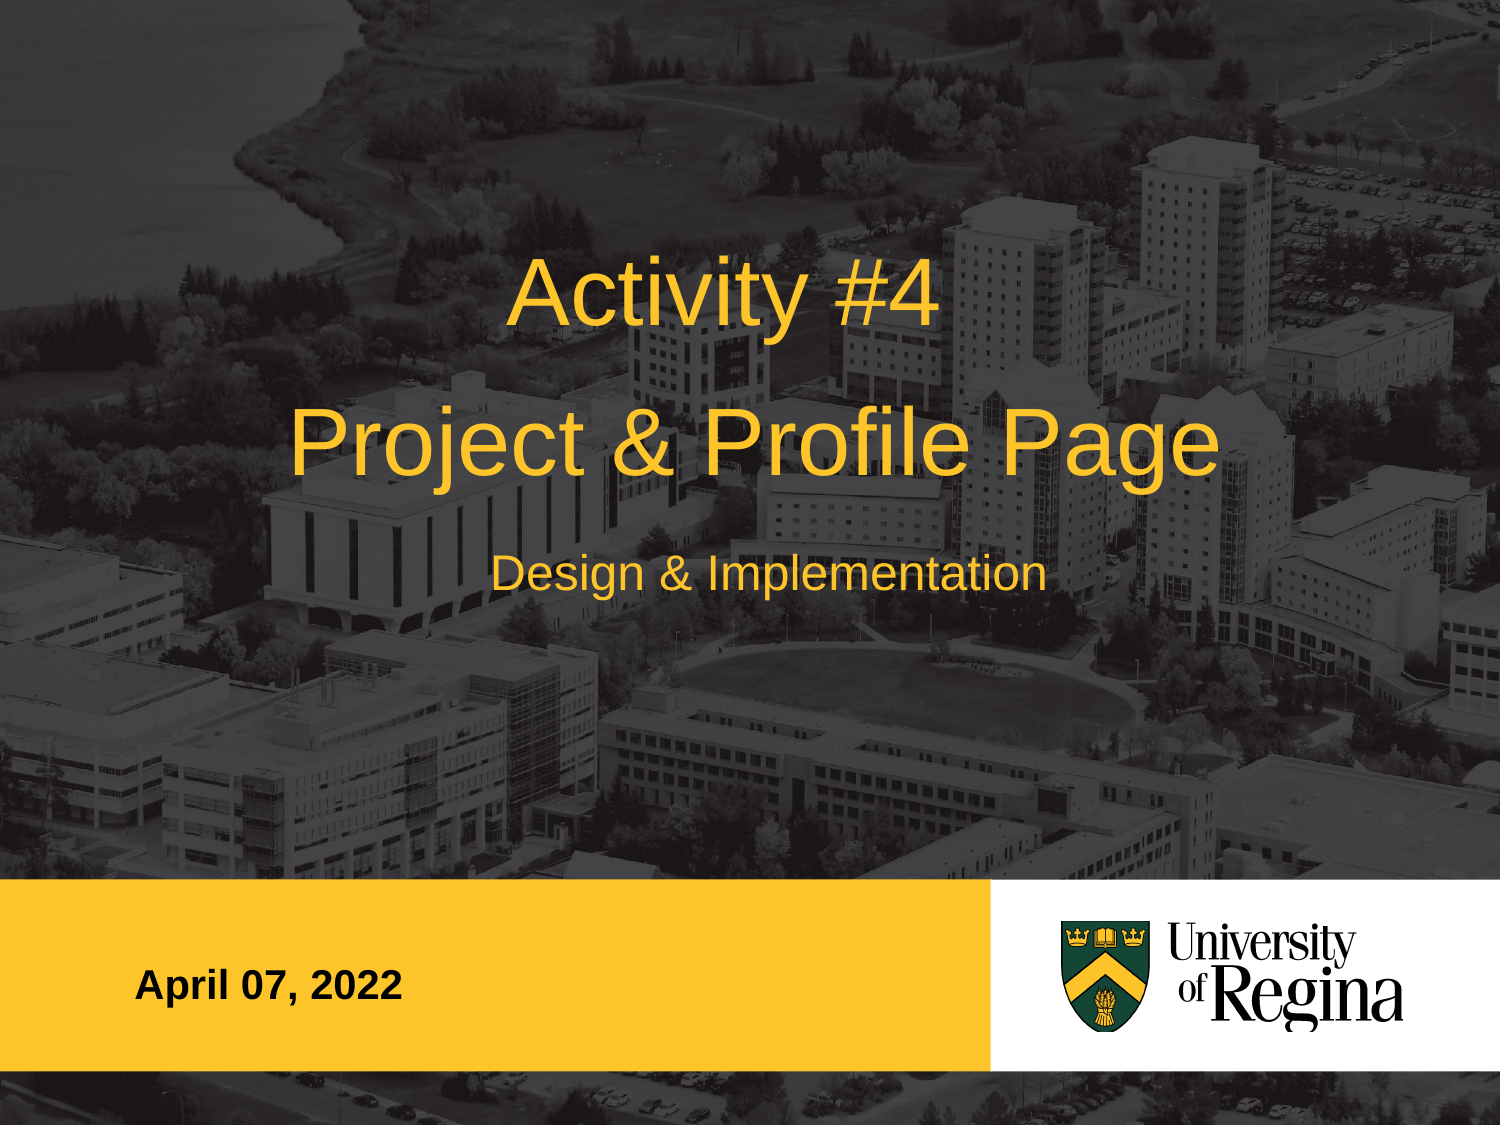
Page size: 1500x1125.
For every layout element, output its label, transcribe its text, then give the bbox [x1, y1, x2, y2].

list Activity #4 Project & Profile Page Design & Implementation [16, 188, 1433, 508]
picture [0, 1072, 1500, 1125]
picture [1061, 921, 1403, 1032]
list April 07, 2022 [119, 948, 963, 1059]
picture [0, 0, 1500, 879]
